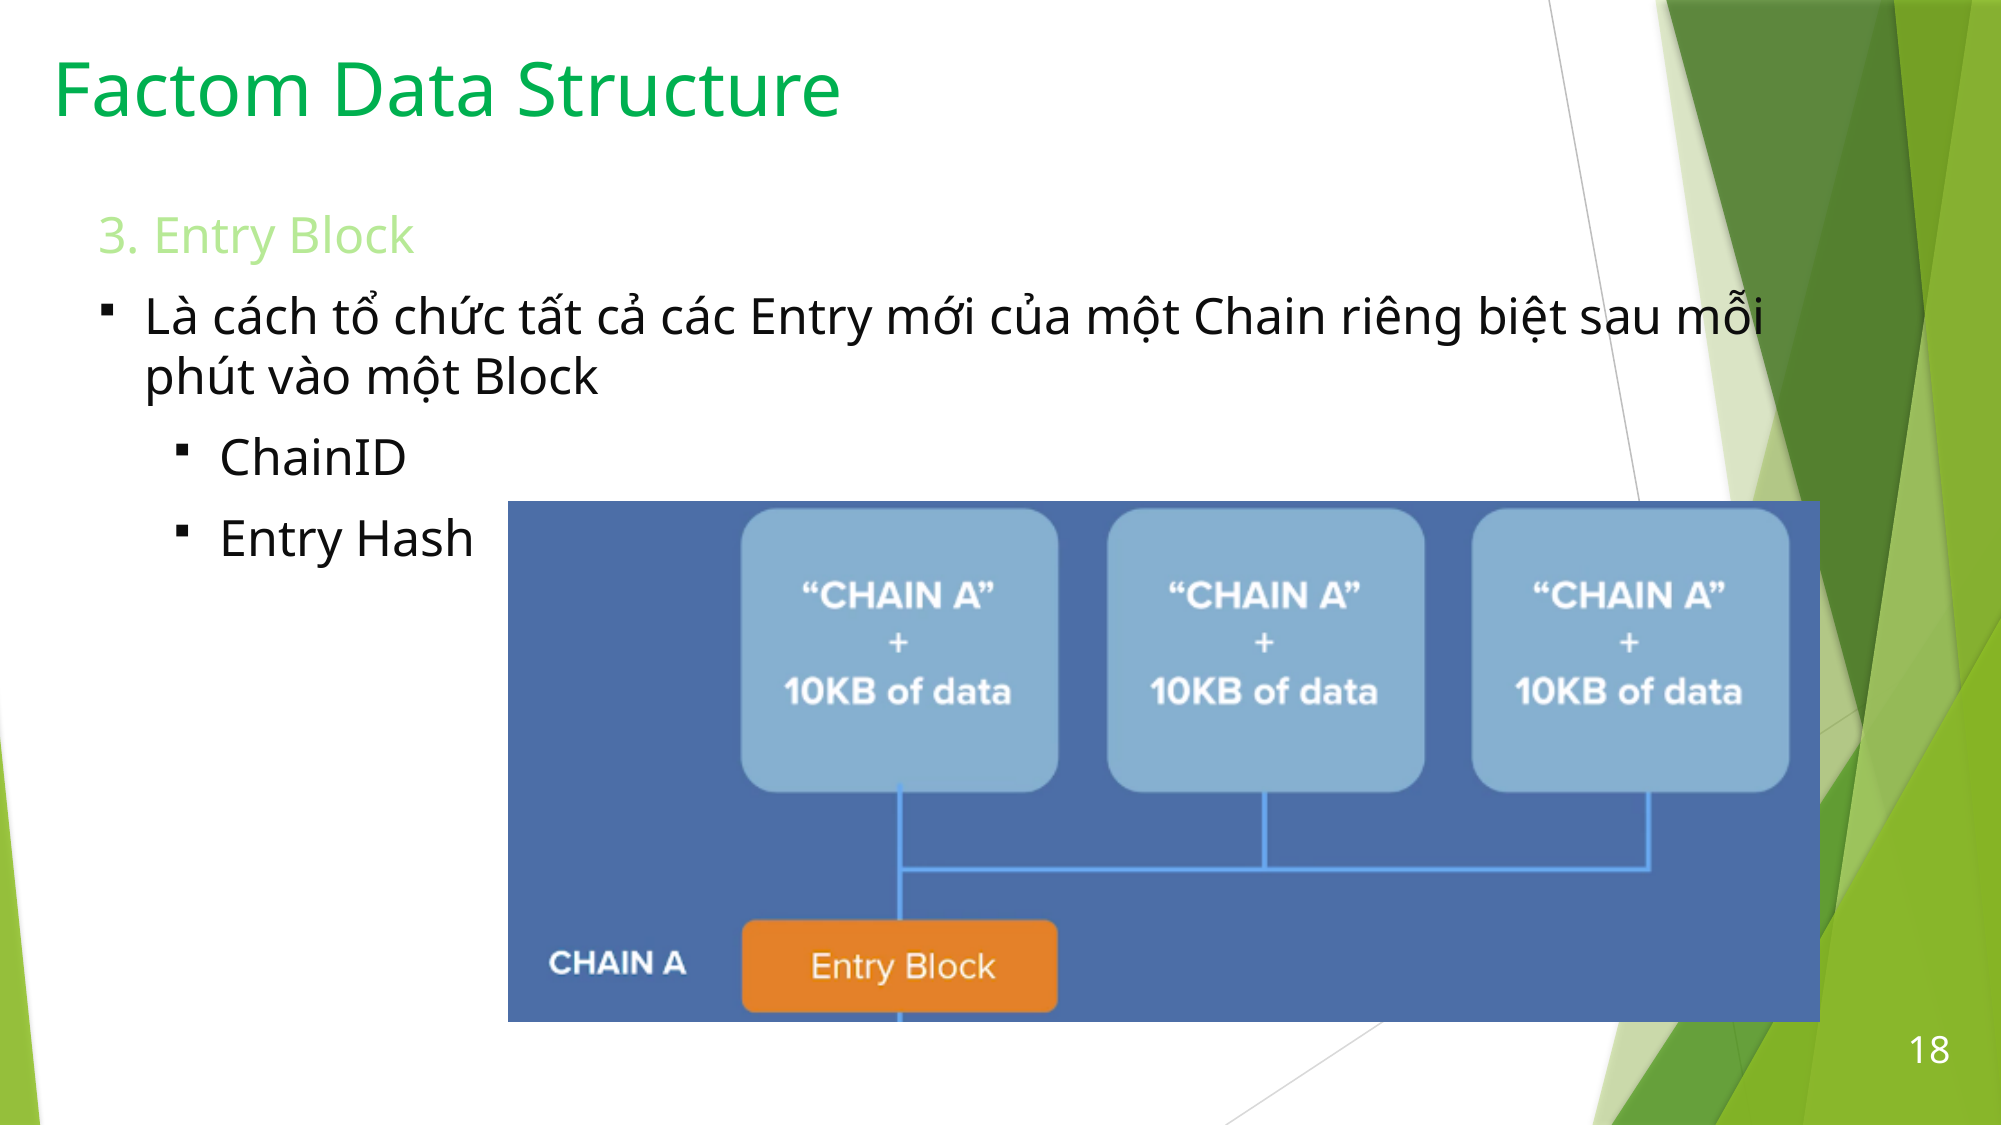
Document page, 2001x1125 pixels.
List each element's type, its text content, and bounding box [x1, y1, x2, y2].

title Factom Data Structure [37, 33, 1693, 145]
slide_number 18 [1776, 1021, 1966, 1082]
list 3. Entry Block Là cách tổ chức tất cả các Entry mới của một Chain riêng biệt sau mỗi phút vào một Block ChainID Entry Hash [83, 196, 1890, 1082]
picture [507, 501, 1821, 1022]
